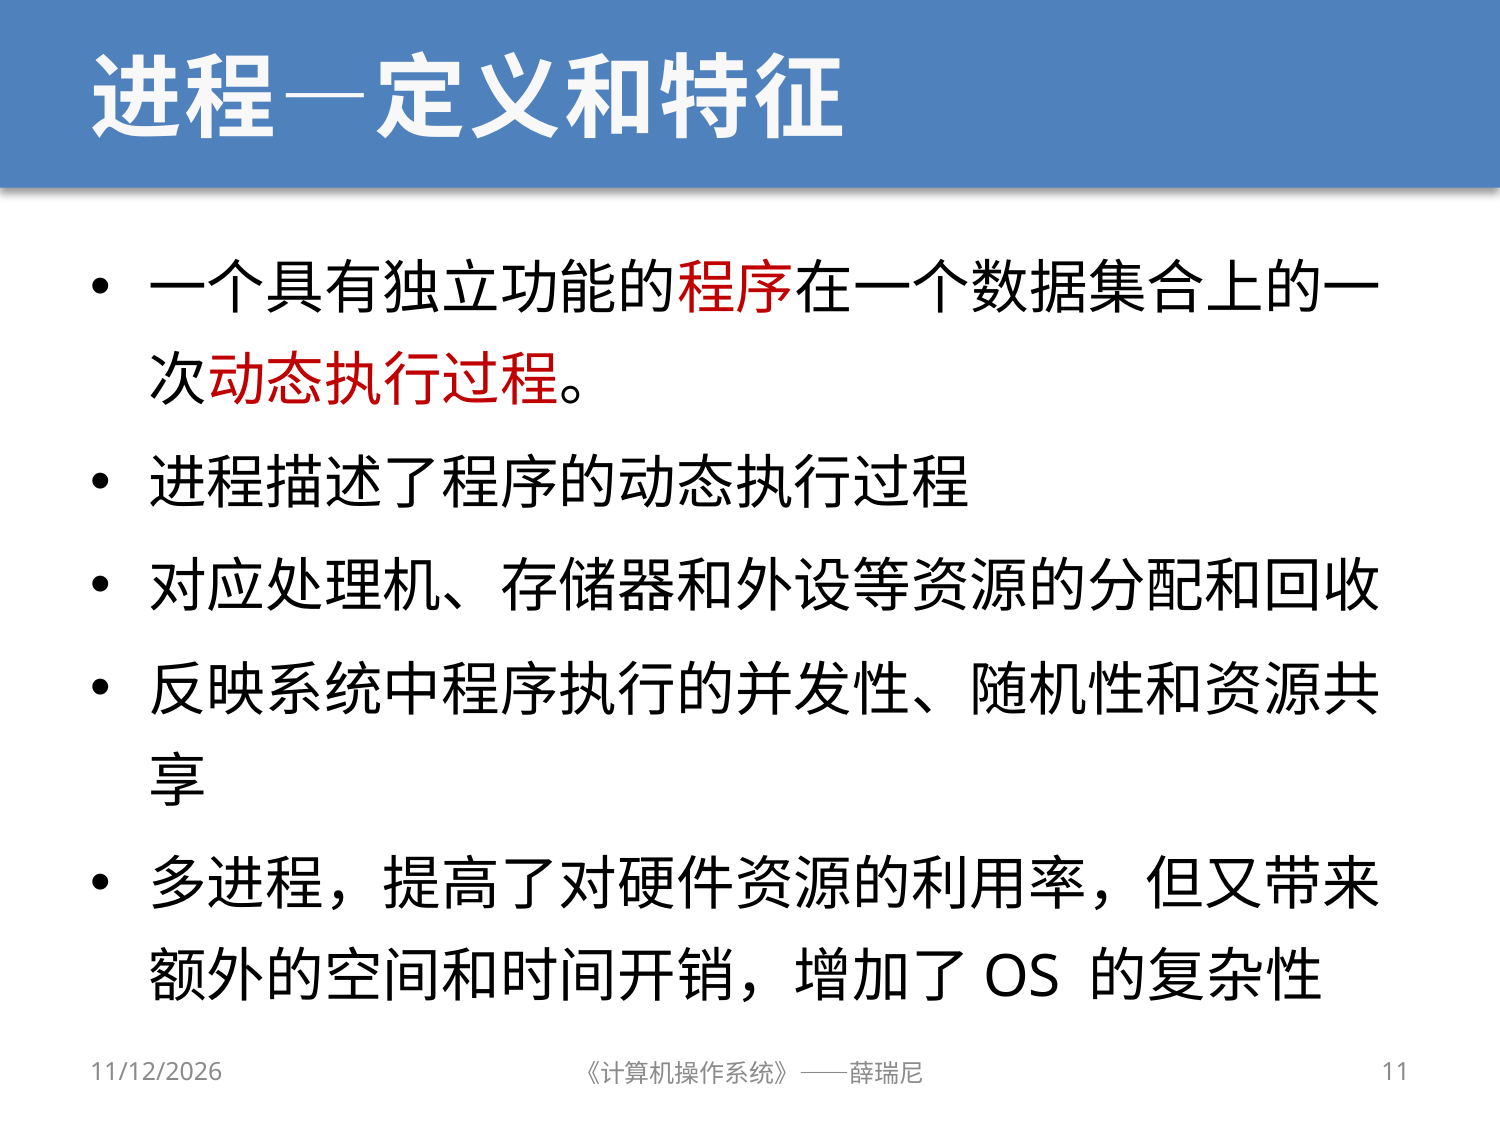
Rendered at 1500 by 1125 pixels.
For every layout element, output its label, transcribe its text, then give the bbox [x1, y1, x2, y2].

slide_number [75, 1042, 425, 1103]
footer 《计算机操作系统》——薛瑞尼 [512, 1042, 988, 1103]
title 进程—定义和特征 [75, 0, 1425, 188]
slide_number 11 [1074, 1042, 1425, 1103]
list 一个具有独立功能的程序在一个数据集合上的一次动态执行过程。 进程描述了程序的动态执行过程 对应处理机、存储器和外设等资源的分配和回收 反映系统中程序执行的并发性、随机性和资源共享 多进程，提高了对硬件资源的利用率，但又带来额外的空间和时间开销，增加了OS 的复杂性 [75, 221, 1425, 1021]
